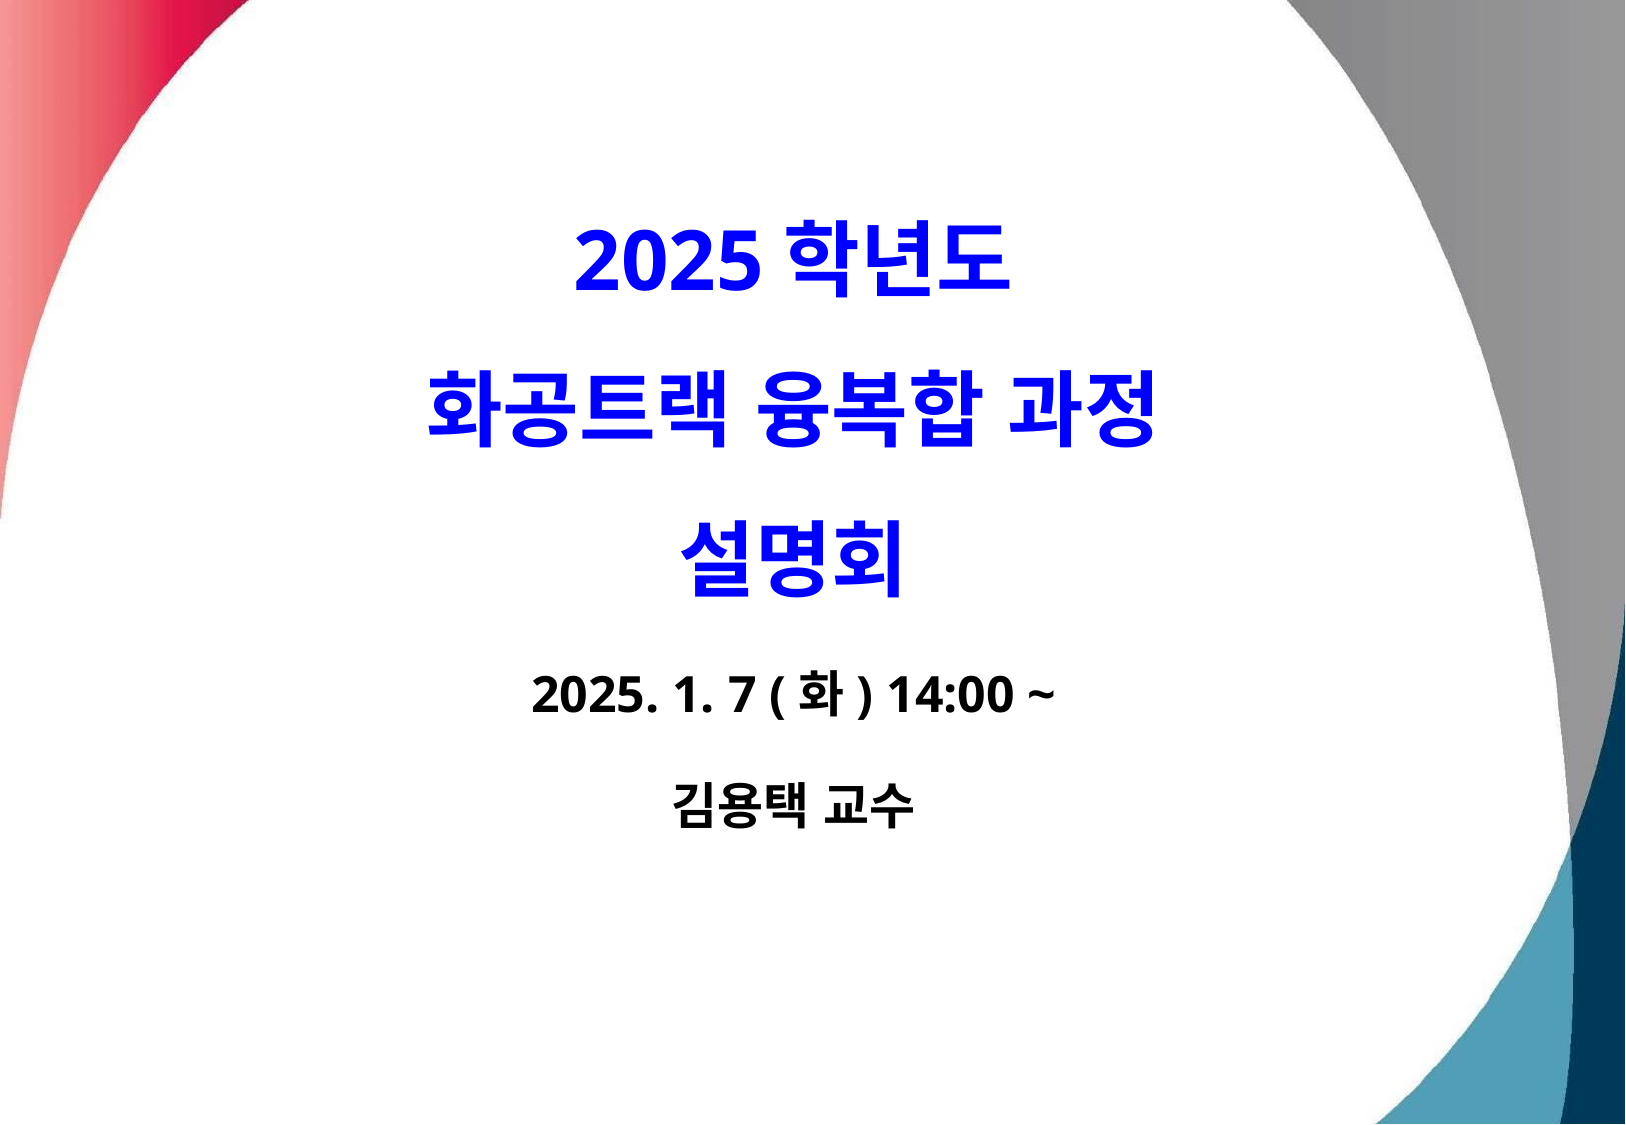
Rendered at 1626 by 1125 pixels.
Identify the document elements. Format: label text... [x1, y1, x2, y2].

title 2025학년도 화공트랙 융복합 과정 설명회 [337, 287, 1250, 477]
picture [0, 0, 1625, 1124]
text_box 2025. 1. 7 (화) 14:00 ~ [516, 624, 1072, 730]
text_box 김용택 교수 [656, 737, 931, 843]
